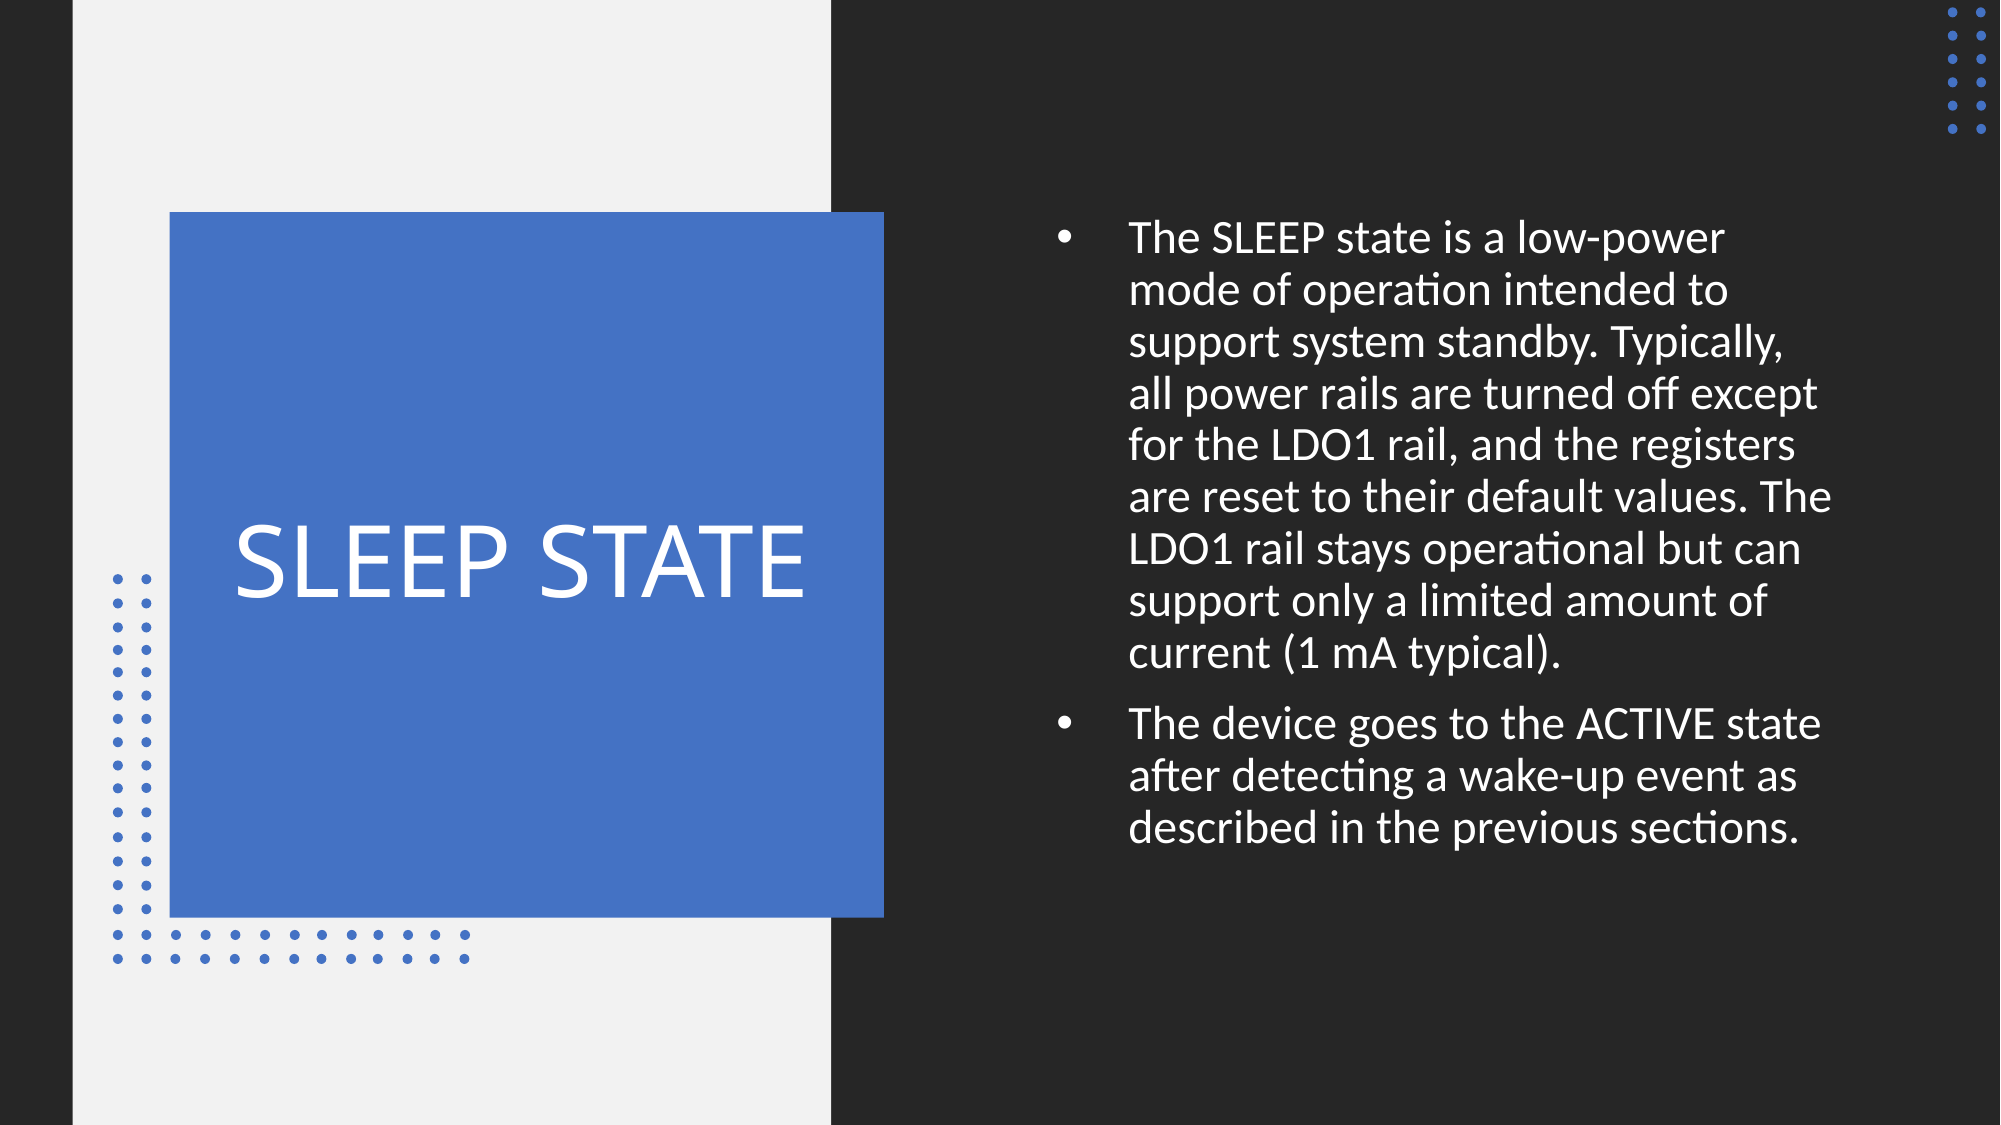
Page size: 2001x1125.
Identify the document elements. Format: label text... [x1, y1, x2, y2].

list The SLEEP state is a low-power mode of operation intended to support system standby. Typically, all power rails are turned off except for the LDO1 rail, and the registers are reset to their default values. The LDO1 rail stays operational but can support only a limited amount of current (1 mA typical). The device goes to the ACTIVE state after detecting a wake-up event as described in the previous sections. [1035, 189, 1857, 936]
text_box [1947, 7, 1986, 134]
text_box [169, 211, 885, 919]
text_box [0, 0, 72, 1125]
title SLEEP STATE [218, 260, 834, 869]
text_box [72, 0, 832, 1125]
text_box [832, 0, 2000, 1125]
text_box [112, 574, 470, 964]
